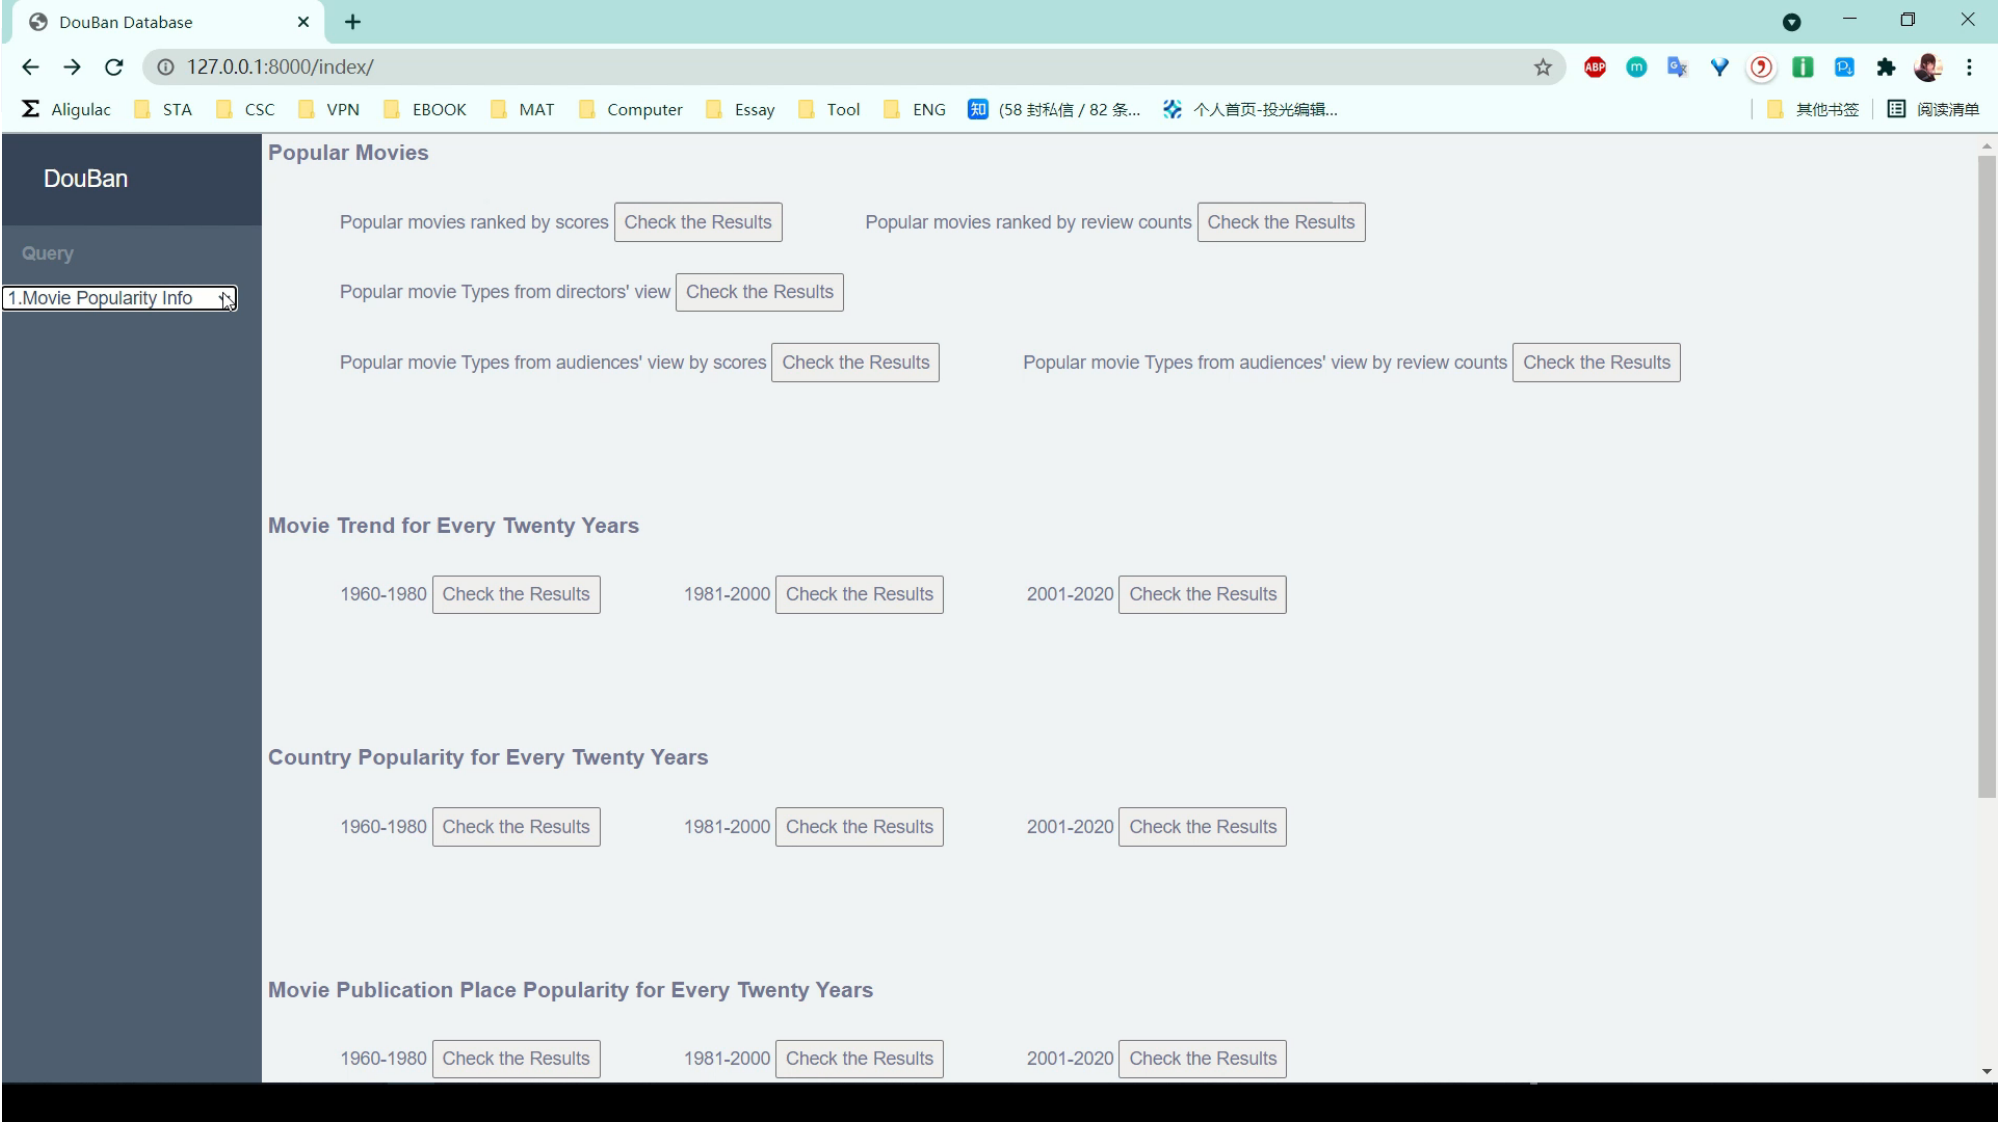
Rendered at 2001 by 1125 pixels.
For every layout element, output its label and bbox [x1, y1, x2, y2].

text_box [1, 0, 1998, 1123]
